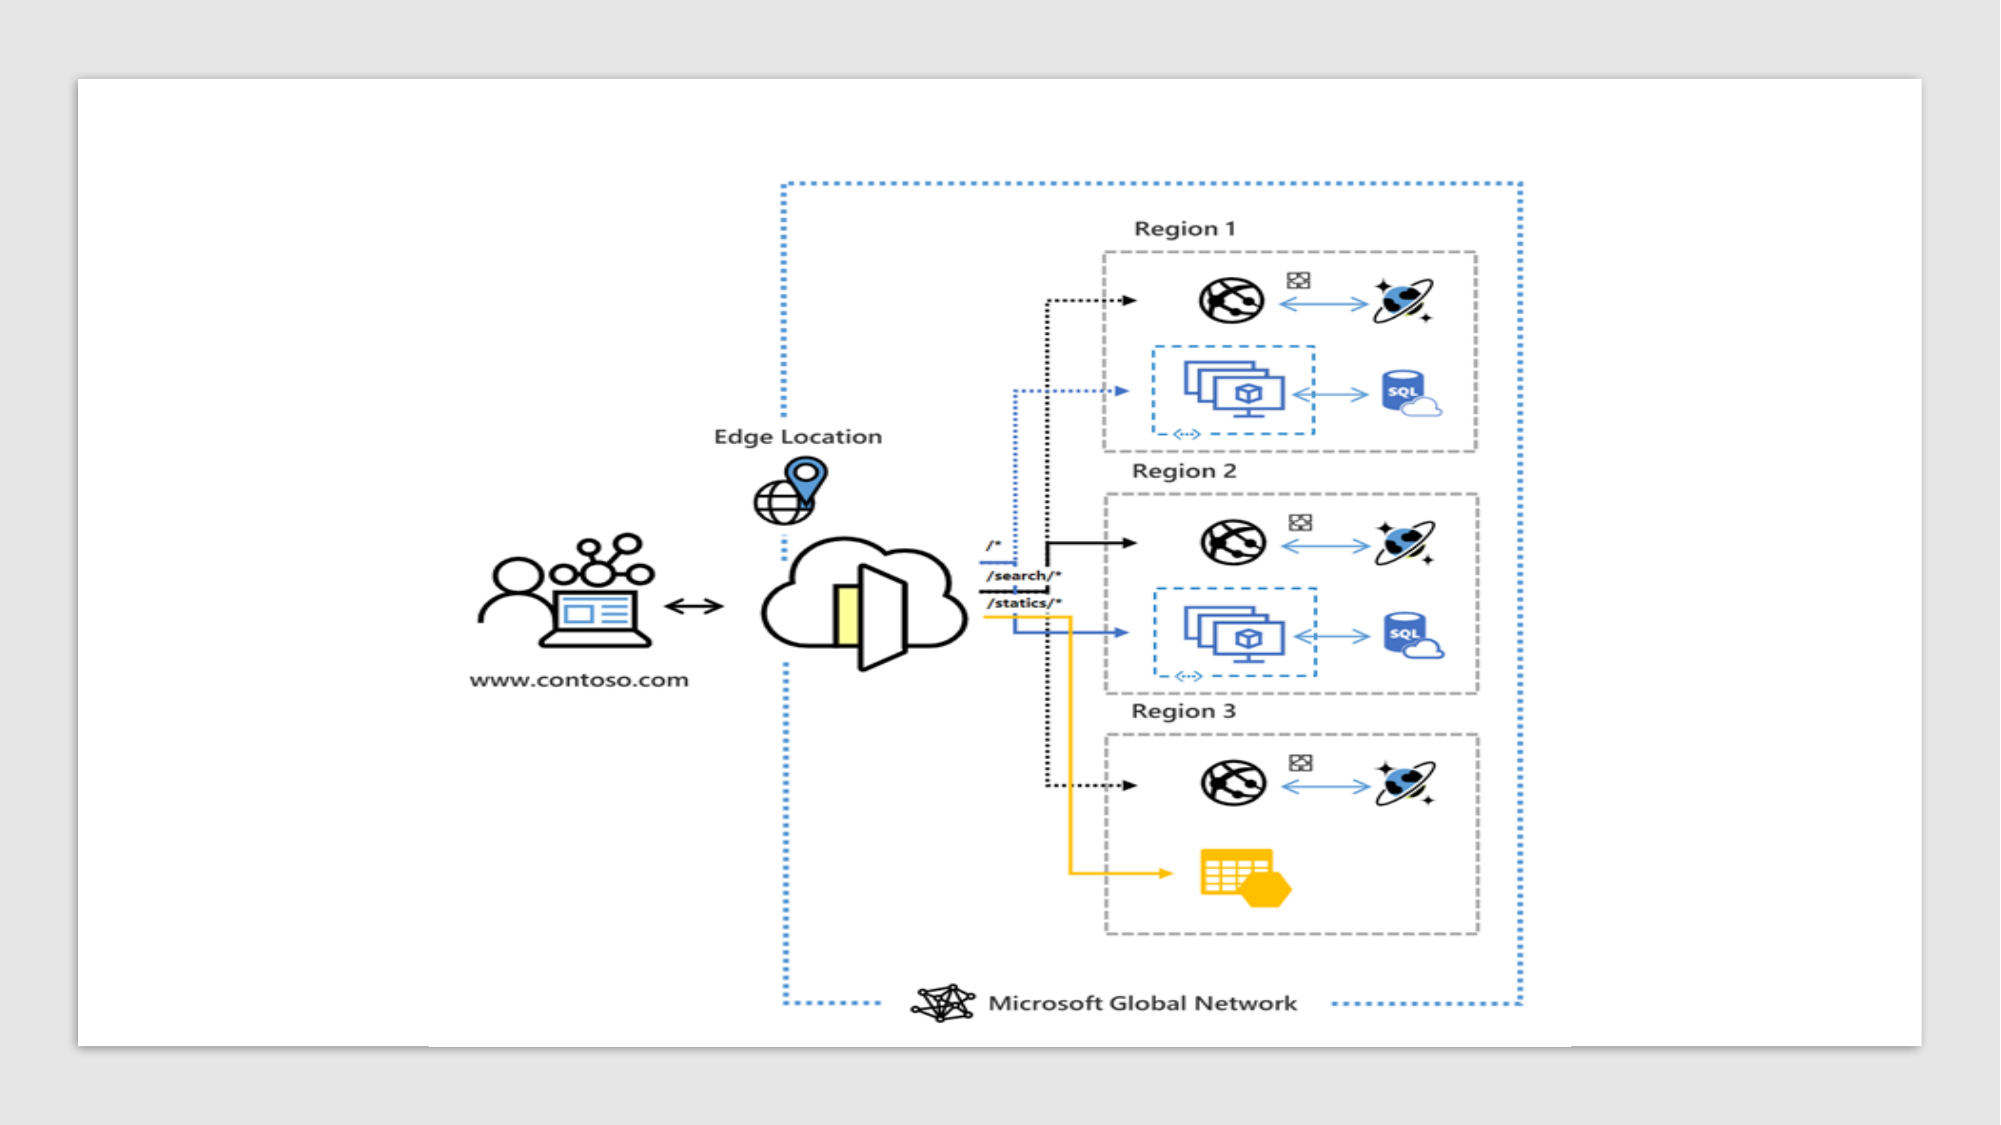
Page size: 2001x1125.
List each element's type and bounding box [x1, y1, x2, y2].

list [429, 132, 1571, 1047]
text_box [78, 78, 1922, 1047]
text_box [0, 0, 2000, 1125]
